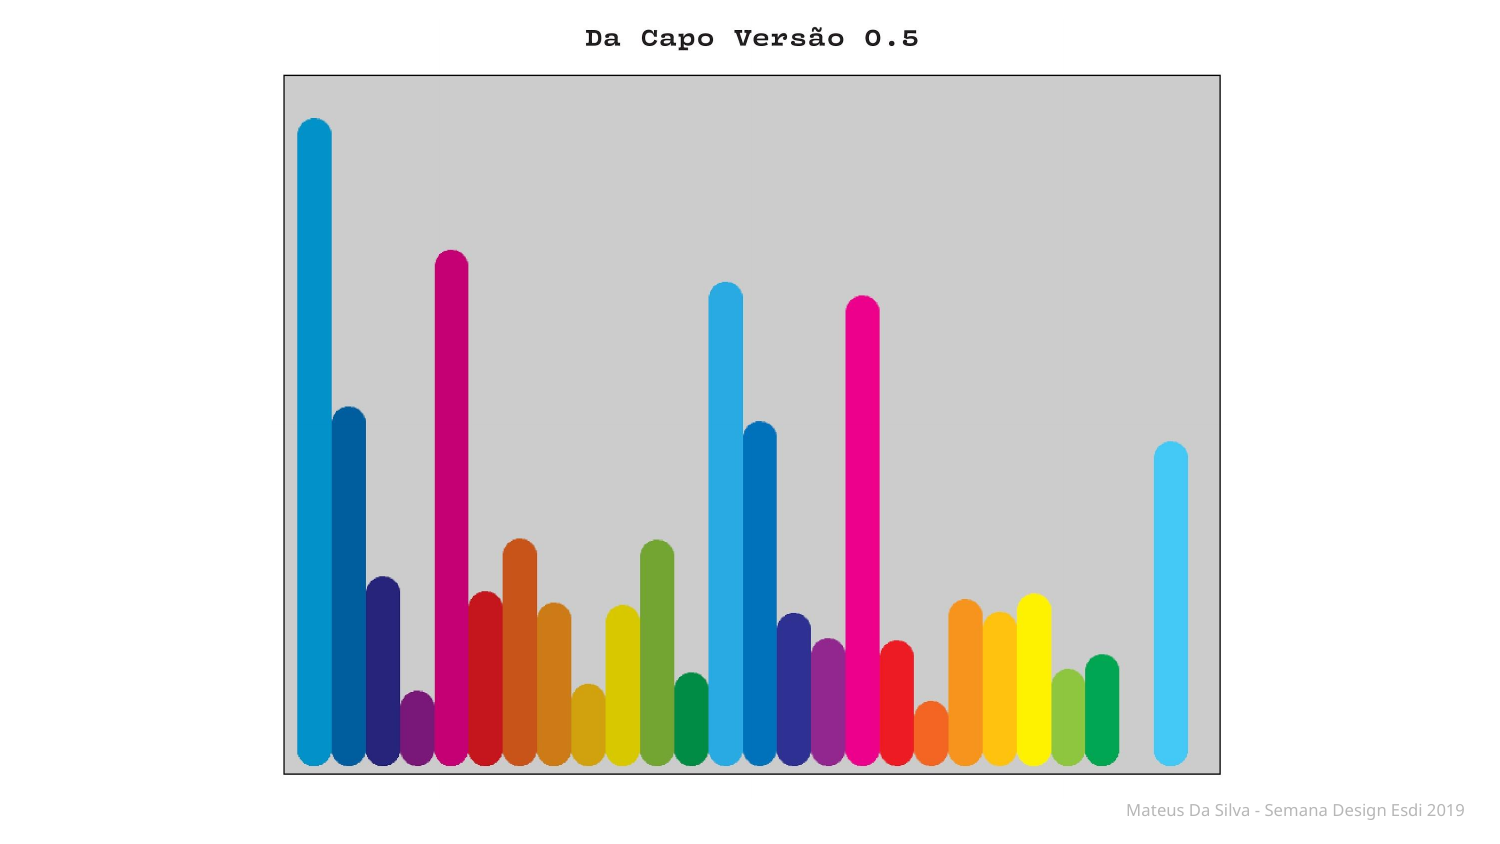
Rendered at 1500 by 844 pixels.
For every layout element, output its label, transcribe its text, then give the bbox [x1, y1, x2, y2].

text_box Mateus Da Silva - Semana Design Esdi 2019 [1111, 785, 1500, 831]
picture [270, 19, 1230, 799]
